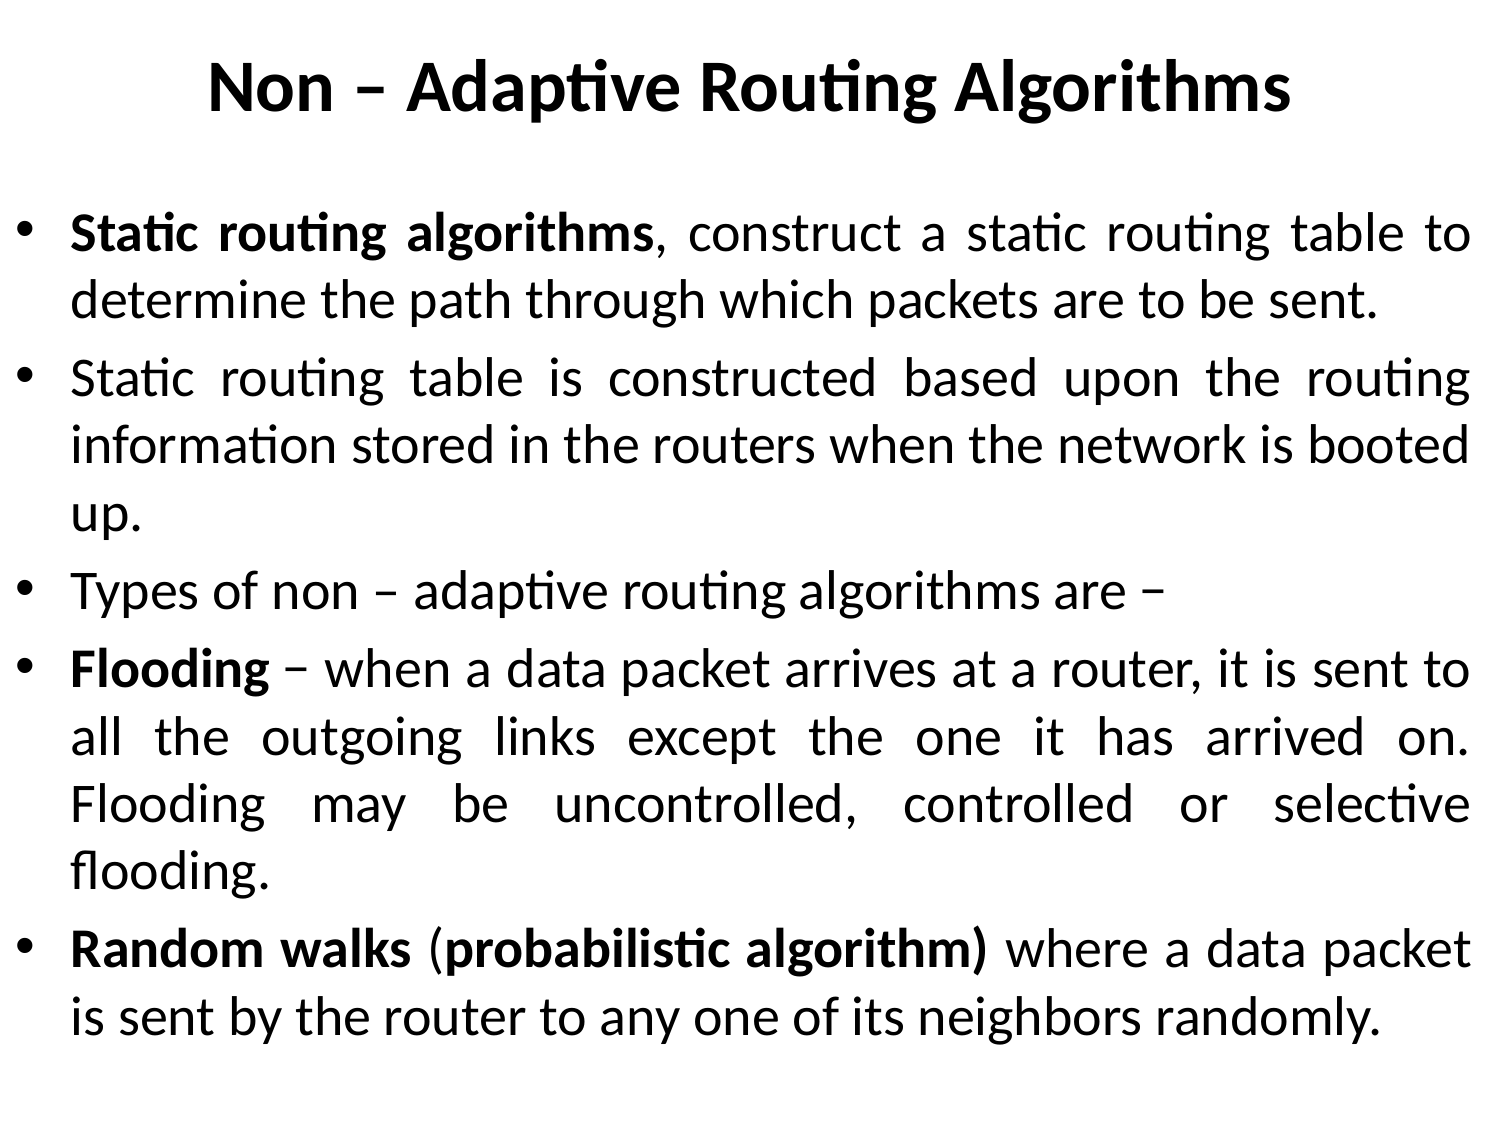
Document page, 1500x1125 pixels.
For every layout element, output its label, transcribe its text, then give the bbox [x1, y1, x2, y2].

title Non – Adaptive Routing Algorithms [75, 0, 1425, 163]
list Static routing algorithms, construct a static routing table to determine the path through which packets are to be sent. Static routing table is constructed based upon the routing information stored in the routers when the network is booted up. Types of non – adaptive routing algorithms are − Flooding − when a data packet arrives at a router, it is sent to all the outgoing links except the one it has arrived on. Flooding may be uncontrolled, controlled or selective flooding. Random walks (probabilistic algorithm) where a data packet is sent by the router to any one of its neighbors randomly. [0, 187, 1488, 1100]
